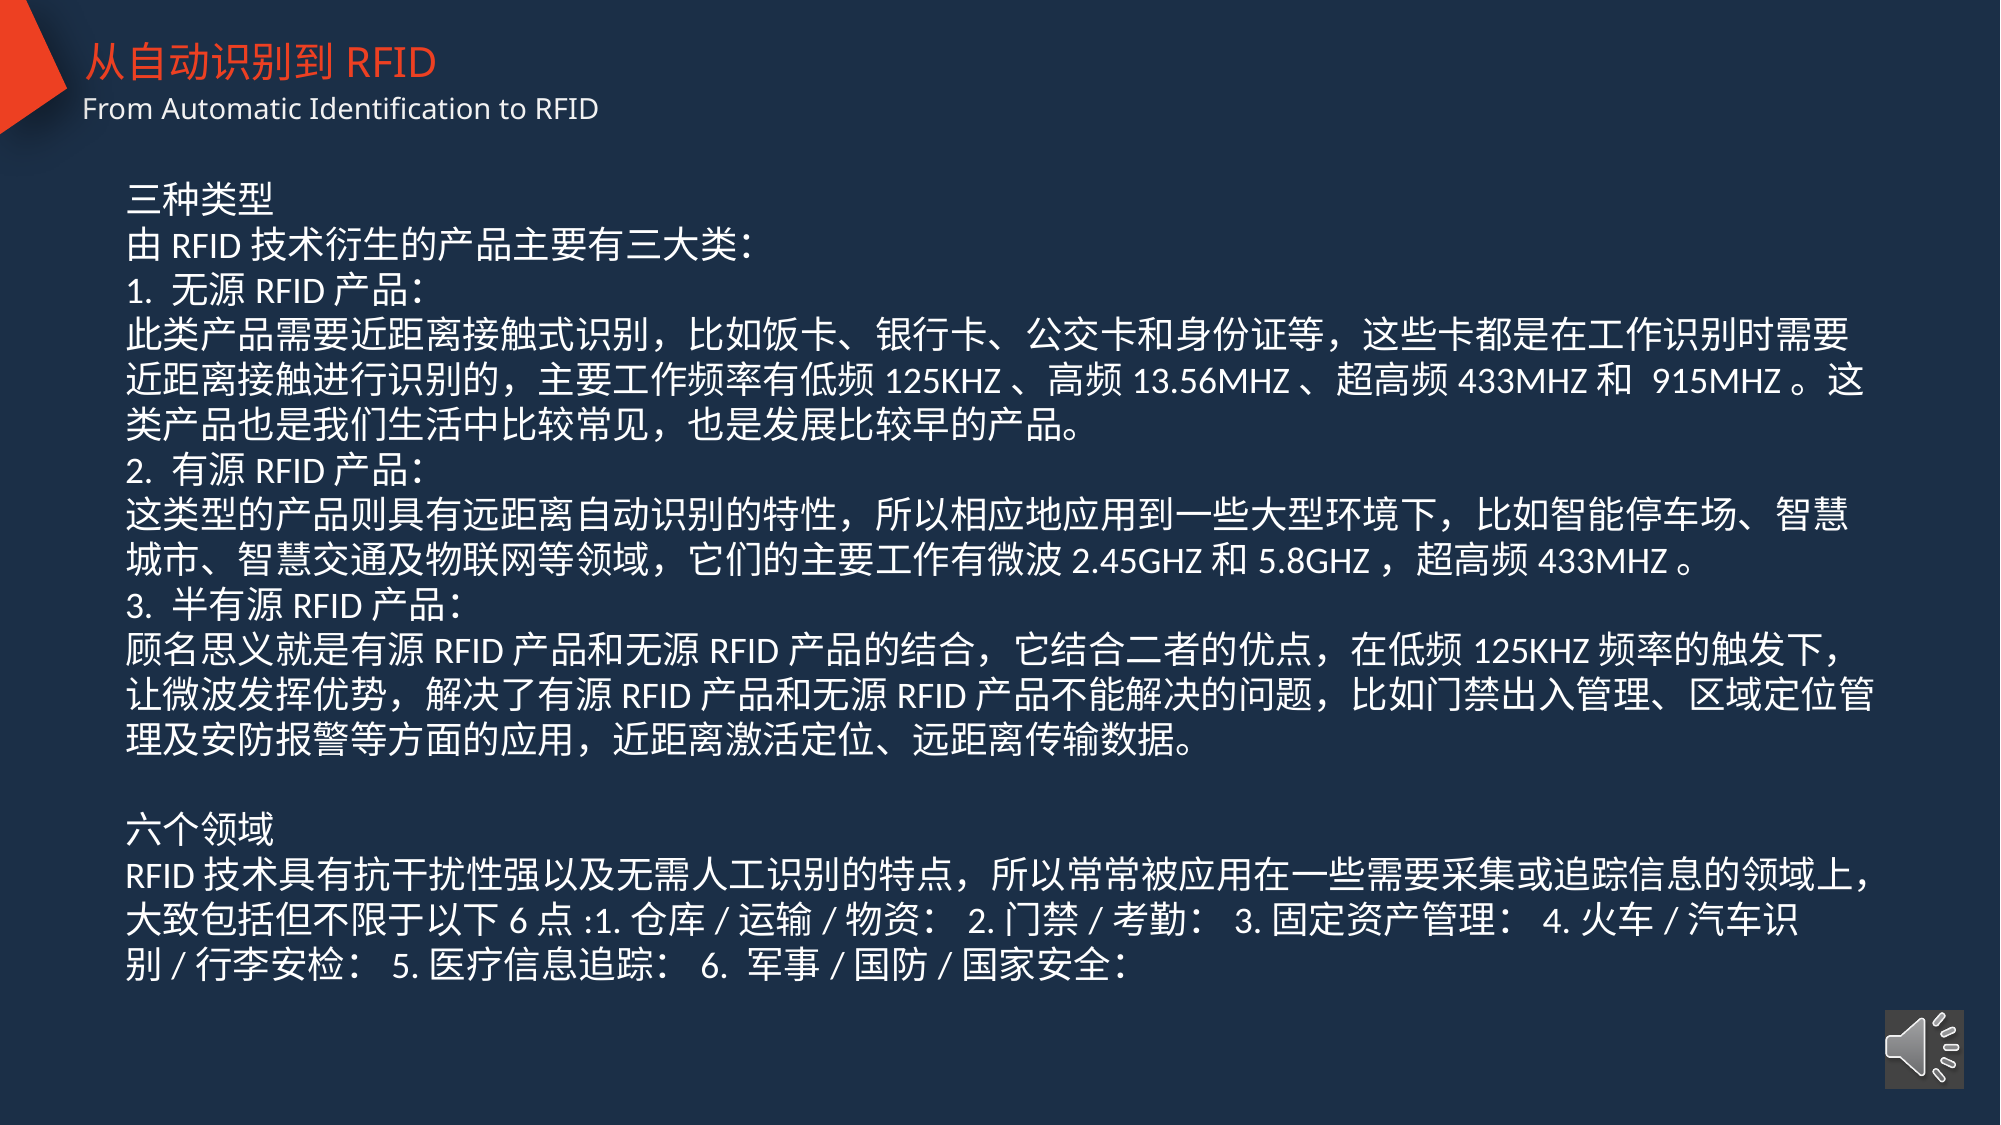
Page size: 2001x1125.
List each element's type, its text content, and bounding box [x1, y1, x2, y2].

picture [1884, 1009, 1965, 1090]
text_box 三种类型 由RFID技术衍生的产品主要有三大类： 1. 无源RFID产品： 此类产品需要近距离接触式识别，比如饭卡、银行卡、公交卡和身份证等，这些卡都是在工作识别时需要近距离接触进行识别的，主要工作频率有低频125KHZ、高频13.56MHZ、超高频433MHZ和 915MHZ。这类产品也是我们生活中比较常见，也是发展比较早的产品。 2. 有源RFID产品： 这类型的产品则具有远距离自动识别的特性，所以相应地应用到一些大型环境下，比如智能停车场、智慧城市、智慧交通及物联网等领域，它们的主要工作有微波2.45GHZ和5.8GHZ，超高频433MHZ。 3. 半有源RFID产品： 顾名思义就是有源RFID产品和无源RFID产品的结合，它结合二者的优点，在低频125KHZ频率的触发下，让微波发挥优势，解决了有源RFID产品和无源RFID产品不能解决的问题，比如门禁出入管理、区域定位管理及安防报警等方面的应用，近距离激活定位、远距离传输数据。 六个领域 RFID技术具有抗干扰性强以及无需人工识别的特点，所以常常被应用在一些需要采集或追踪信息的领域上，大致包括但不限于以下6点:1.仓库/运输/物资：2.门禁/考勤：3.固定资产管理：4.火车/汽车识别/行李安检：5.医疗信息追踪：6. 军事/国防/国家安全： [110, 169, 1895, 994]
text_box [0, 0, 728, 135]
